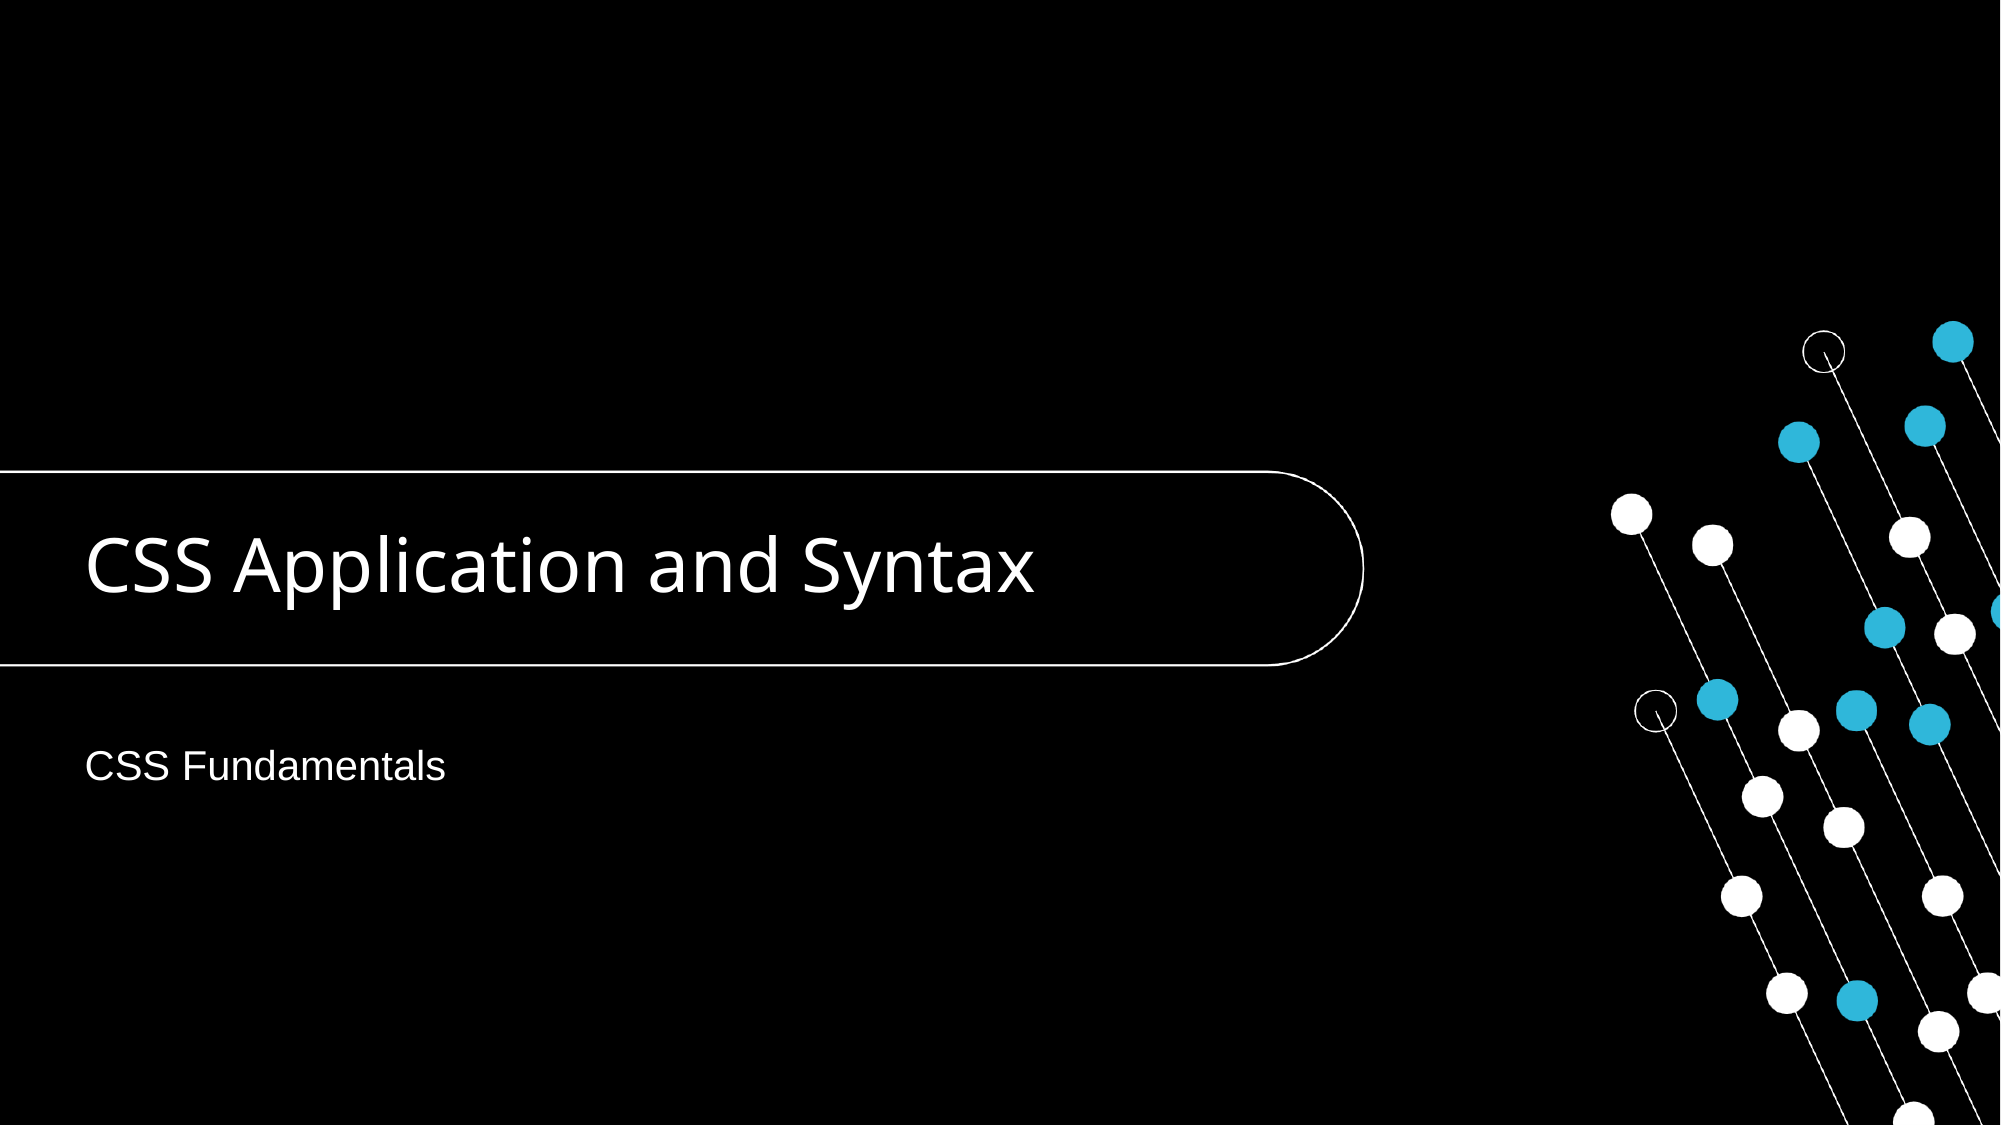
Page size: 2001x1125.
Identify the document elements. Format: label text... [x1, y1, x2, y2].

title CSS Application and Syntax [84, 472, 1278, 665]
subtitle CSS Fundamentals [84, 731, 1278, 1041]
picture [0, 0, 2001, 1125]
